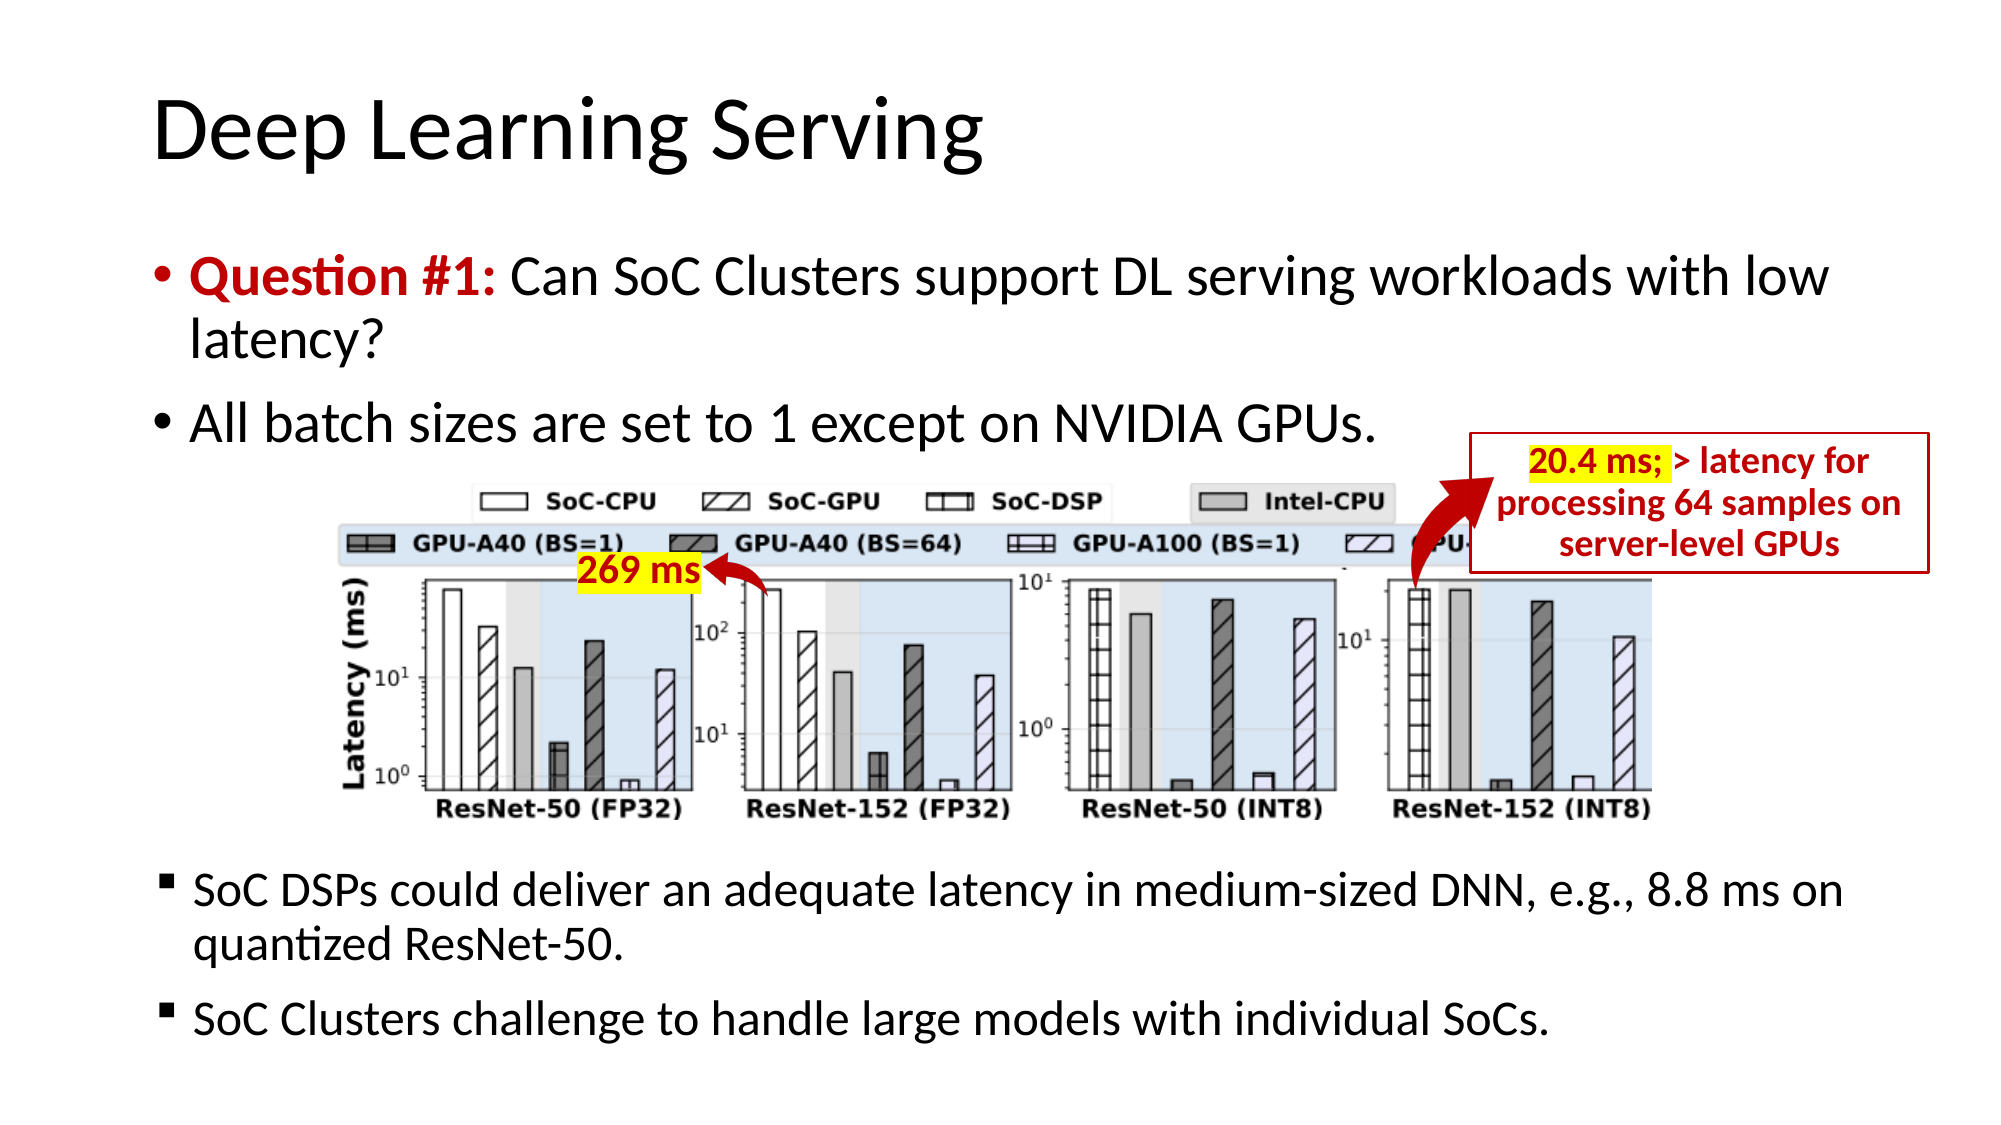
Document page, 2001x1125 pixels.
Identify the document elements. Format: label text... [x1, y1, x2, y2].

title Deep Learning Serving [137, 59, 1863, 200]
text_box 20.4 ms; > latency for processing 64 samples on server-level GPUs [1479, 433, 1929, 573]
picture [695, 540, 776, 607]
picture [1367, 427, 1524, 581]
list Question #1: Can SoC Clusters support DL serving workloads with low latency? All batch sizes are set to 1 except on NVIDIA GPUs. [137, 237, 1863, 1014]
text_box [332, 475, 1667, 820]
text_box SoC DSPs could deliver an adequate latency in medium-sized DNN, e.g., 8.8 ms on quantized ResNet-50. SoC Clusters challenge to handle large models with individual SoCs. [140, 856, 1904, 1078]
